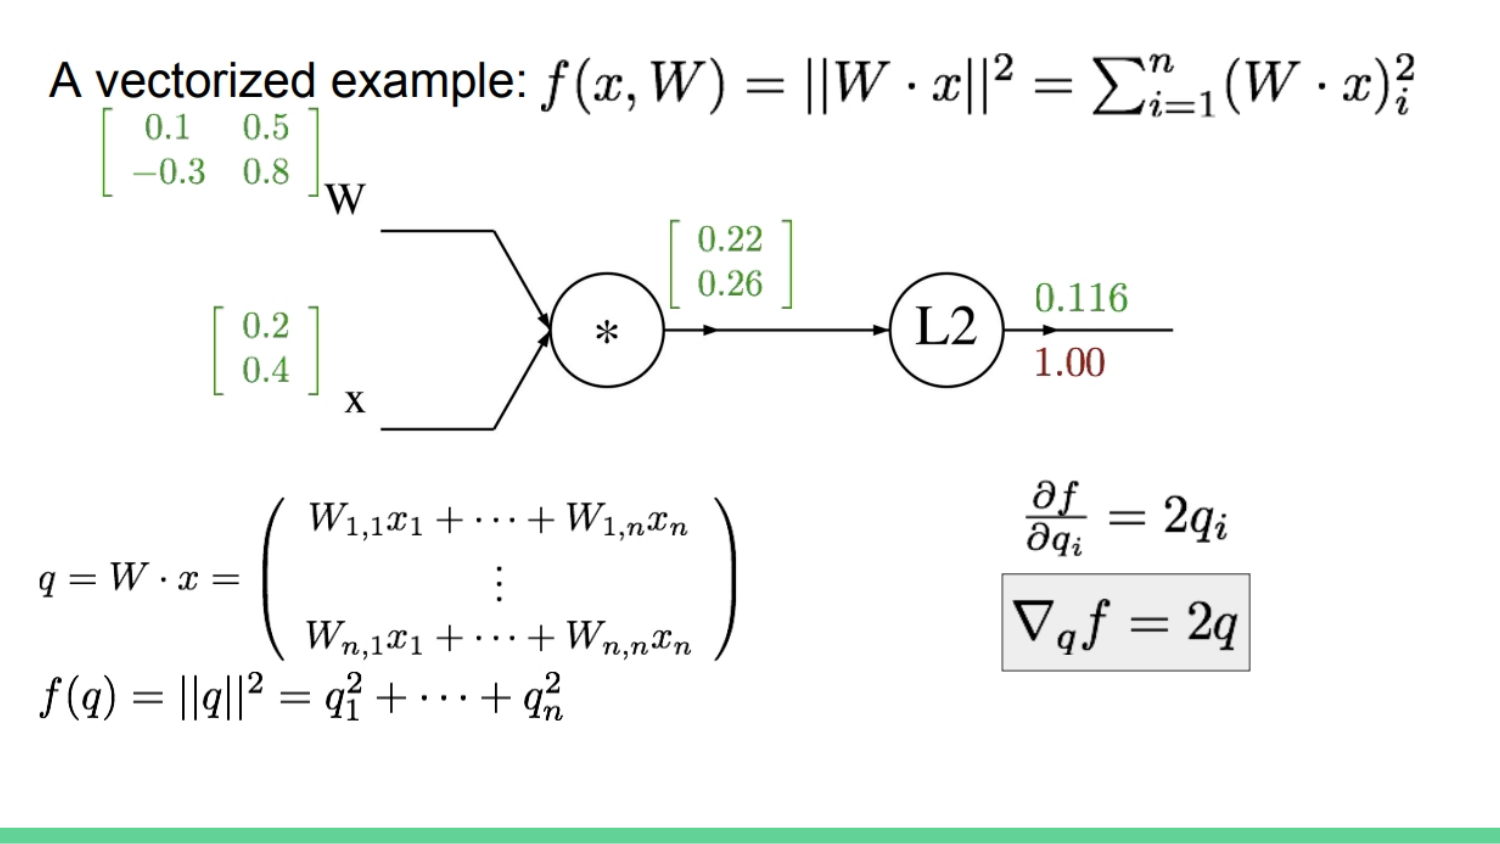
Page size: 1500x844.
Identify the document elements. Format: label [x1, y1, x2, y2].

picture [24, 24, 1466, 734]
